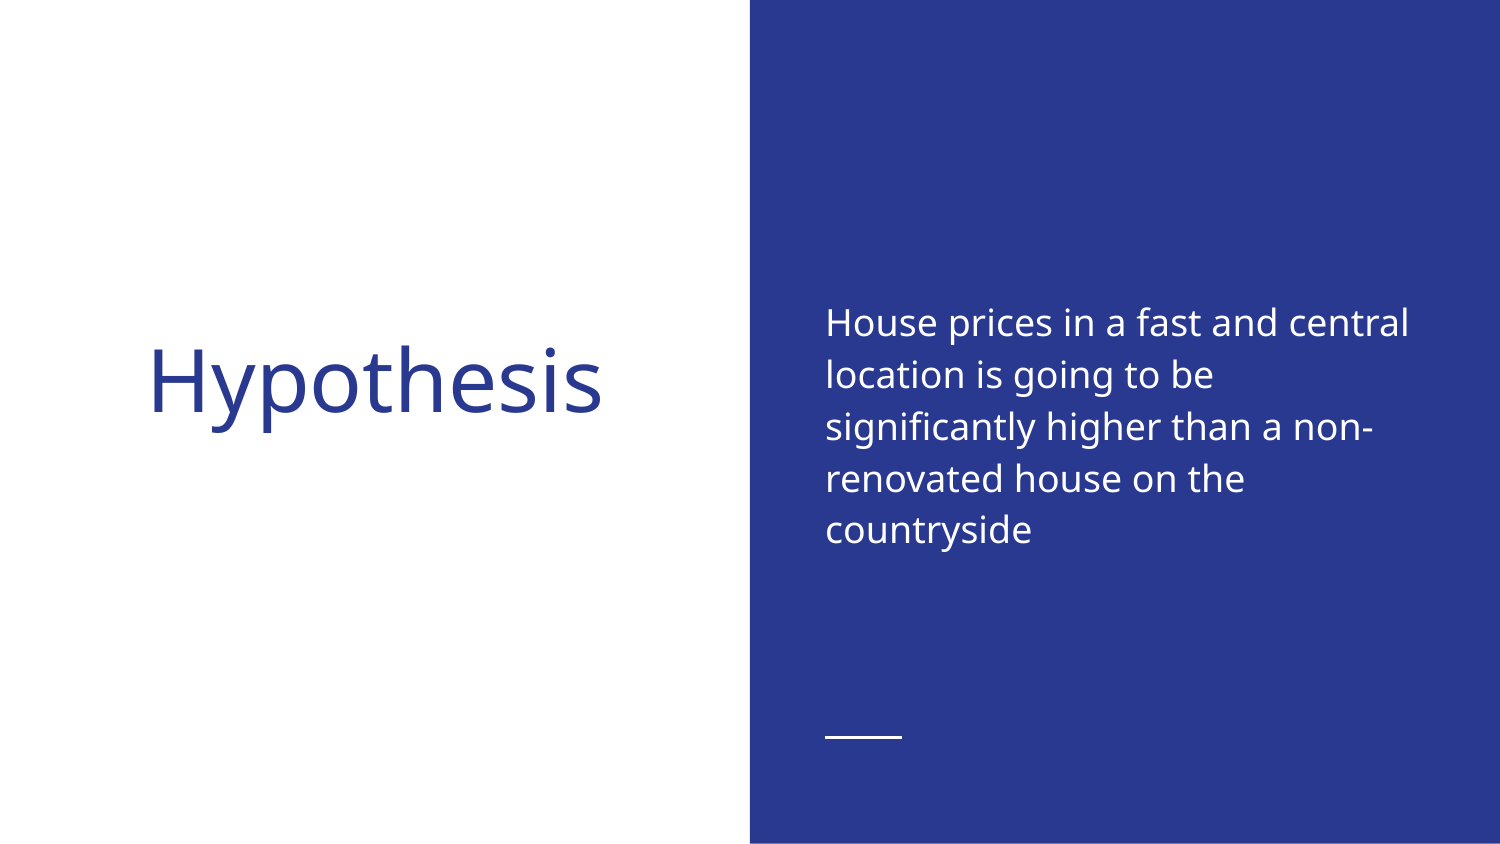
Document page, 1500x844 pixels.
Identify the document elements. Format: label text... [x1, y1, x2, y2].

list House prices in a fast and central location is going to be significantly higher than a non-renovated house on the countryside [810, 118, 1440, 725]
title Hypothesis [43, 188, 708, 446]
